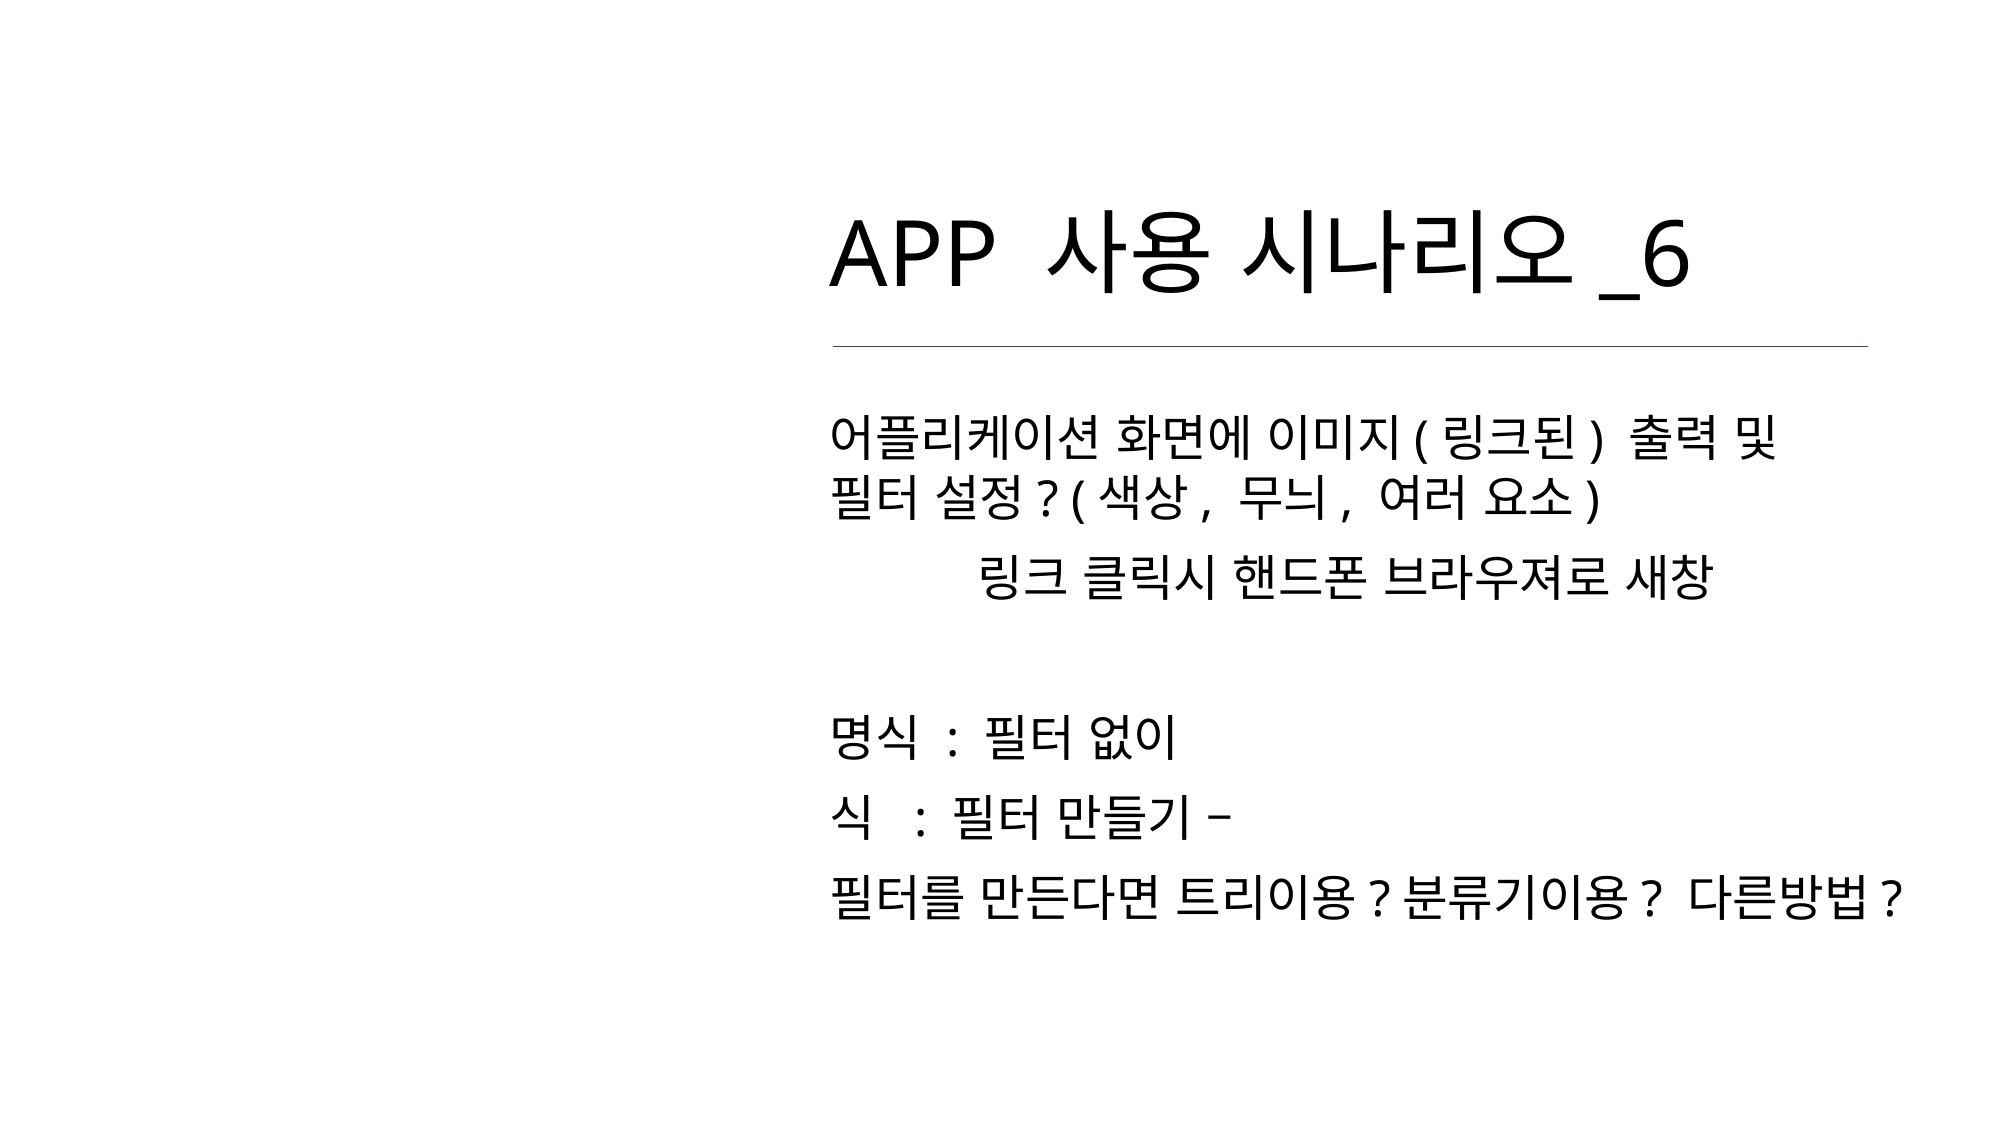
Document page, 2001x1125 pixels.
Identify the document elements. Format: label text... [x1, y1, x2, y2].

list 어플리케이션 화면에 이미지(링크된) 출력 및 필터 설정? (색상, 무늬, 여러 요소) 링크 클릭시 핸드폰 브라우져로 새창 명식 : 필터 없이 식 : 필터 만들기 – 필터를 만든다면 트리이용?분류기이용? 다른방법? [814, 399, 1895, 1021]
title APP 사용 시나리오_6 [814, 103, 1895, 315]
